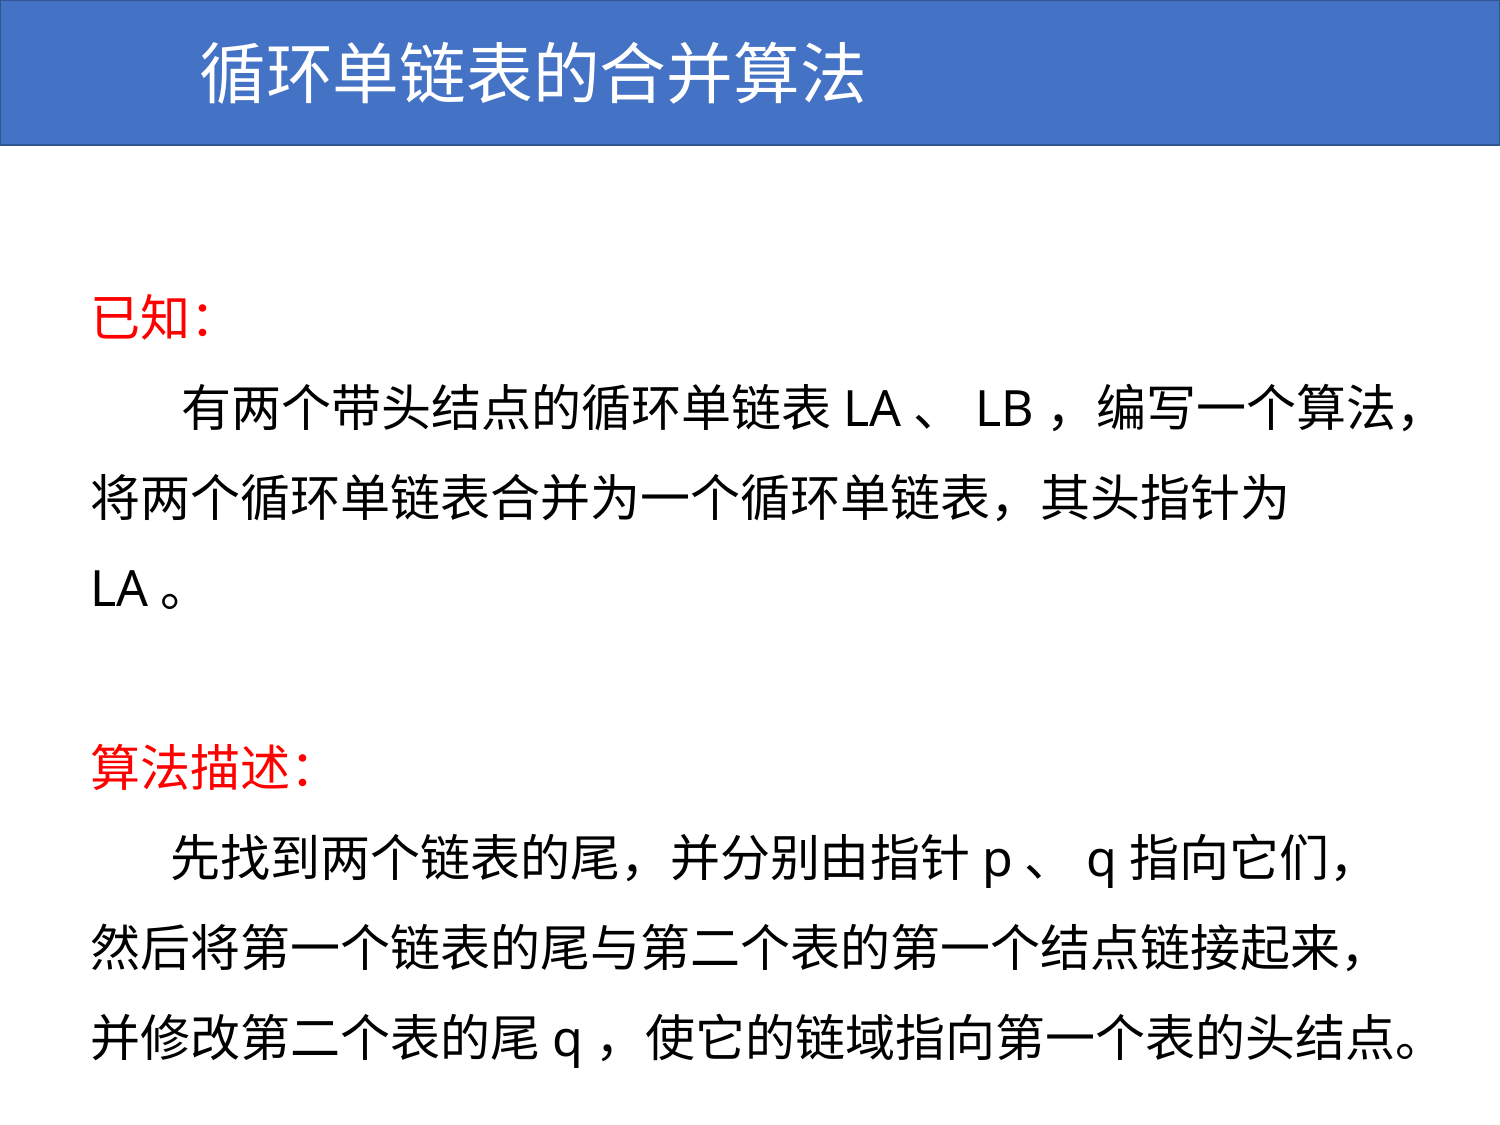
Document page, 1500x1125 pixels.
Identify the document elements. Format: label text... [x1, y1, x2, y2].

slide_number [1059, 1042, 1397, 1103]
text_box [0, 0, 1500, 146]
text_box 已知： 有两个带头结点的循环单链表LA、LB，编写一个算法，将两个循环单链表合并为一个循环单链表，其头指针为LA。 算法描述： 先找到两个链表的尾，并分别由指针p、q指向它们，然后将第一个链表的尾与第二个表的第一个结点链接起来，并修改第二个表的尾q，使它的链域指向第一个表的头结点。 [75, 249, 1424, 1125]
text_box 循环单链表的合并算法 [184, 24, 1205, 120]
